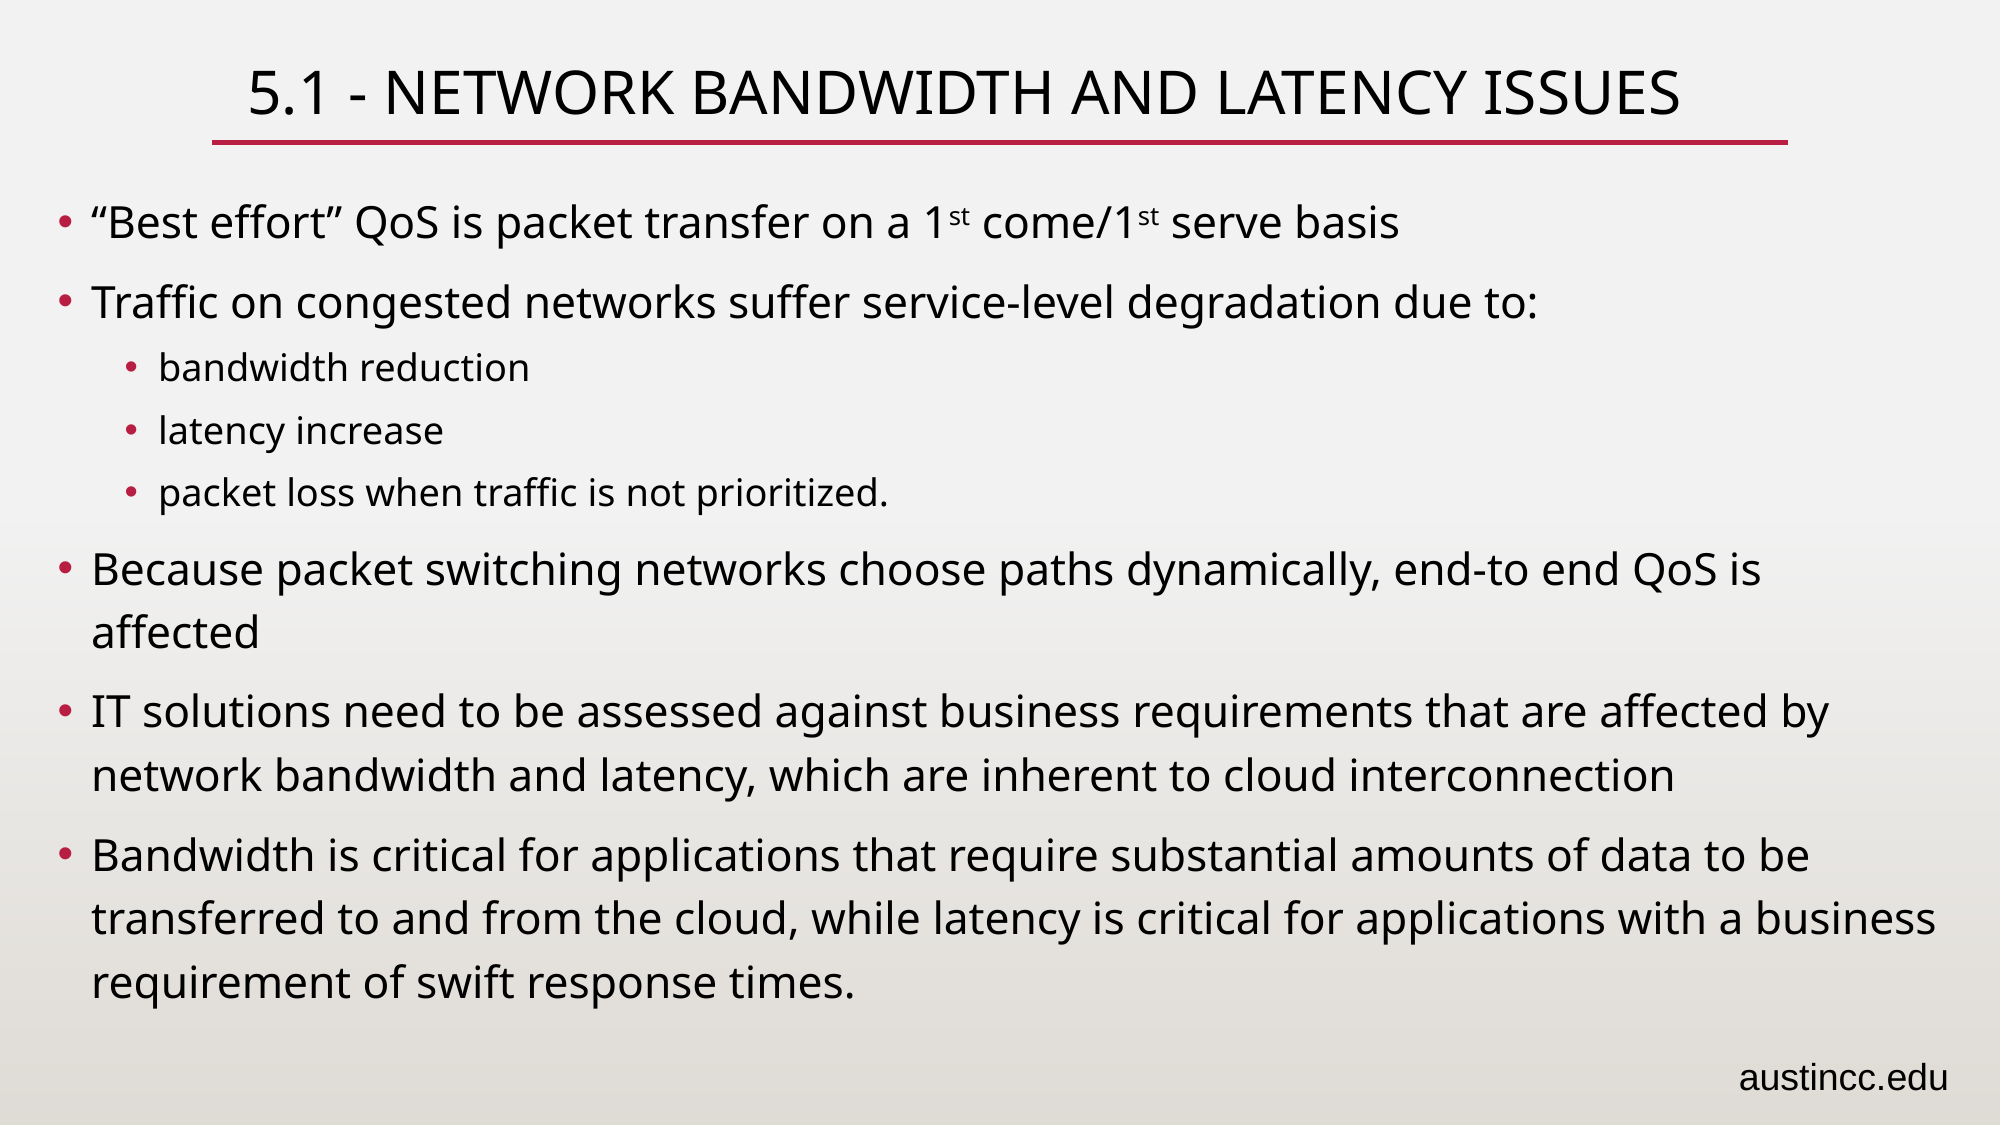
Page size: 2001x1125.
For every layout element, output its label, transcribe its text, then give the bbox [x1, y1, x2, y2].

title 5.1 - Network Bandwidth and Latency Issues [232, 54, 1808, 137]
list “Best effort” QoS is packet transfer on a 1st come/1st serve basis Traffic on congested networks suffer service-level degradation due to: bandwidth reduction latency increase packet loss when traffic is not prioritized. Because packet switching networks choose paths dynamically, end-to end QoS is affected IT solutions need to be assessed against business requirements that are affected by network bandwidth and latency, which are inherent to cloud interconnection Bandwidth is critical for applications that require substantial amounts of data to be transferred to and from the cloud, while latency is critical for applications with a business requirement of swift response times. [42, 176, 1955, 1016]
